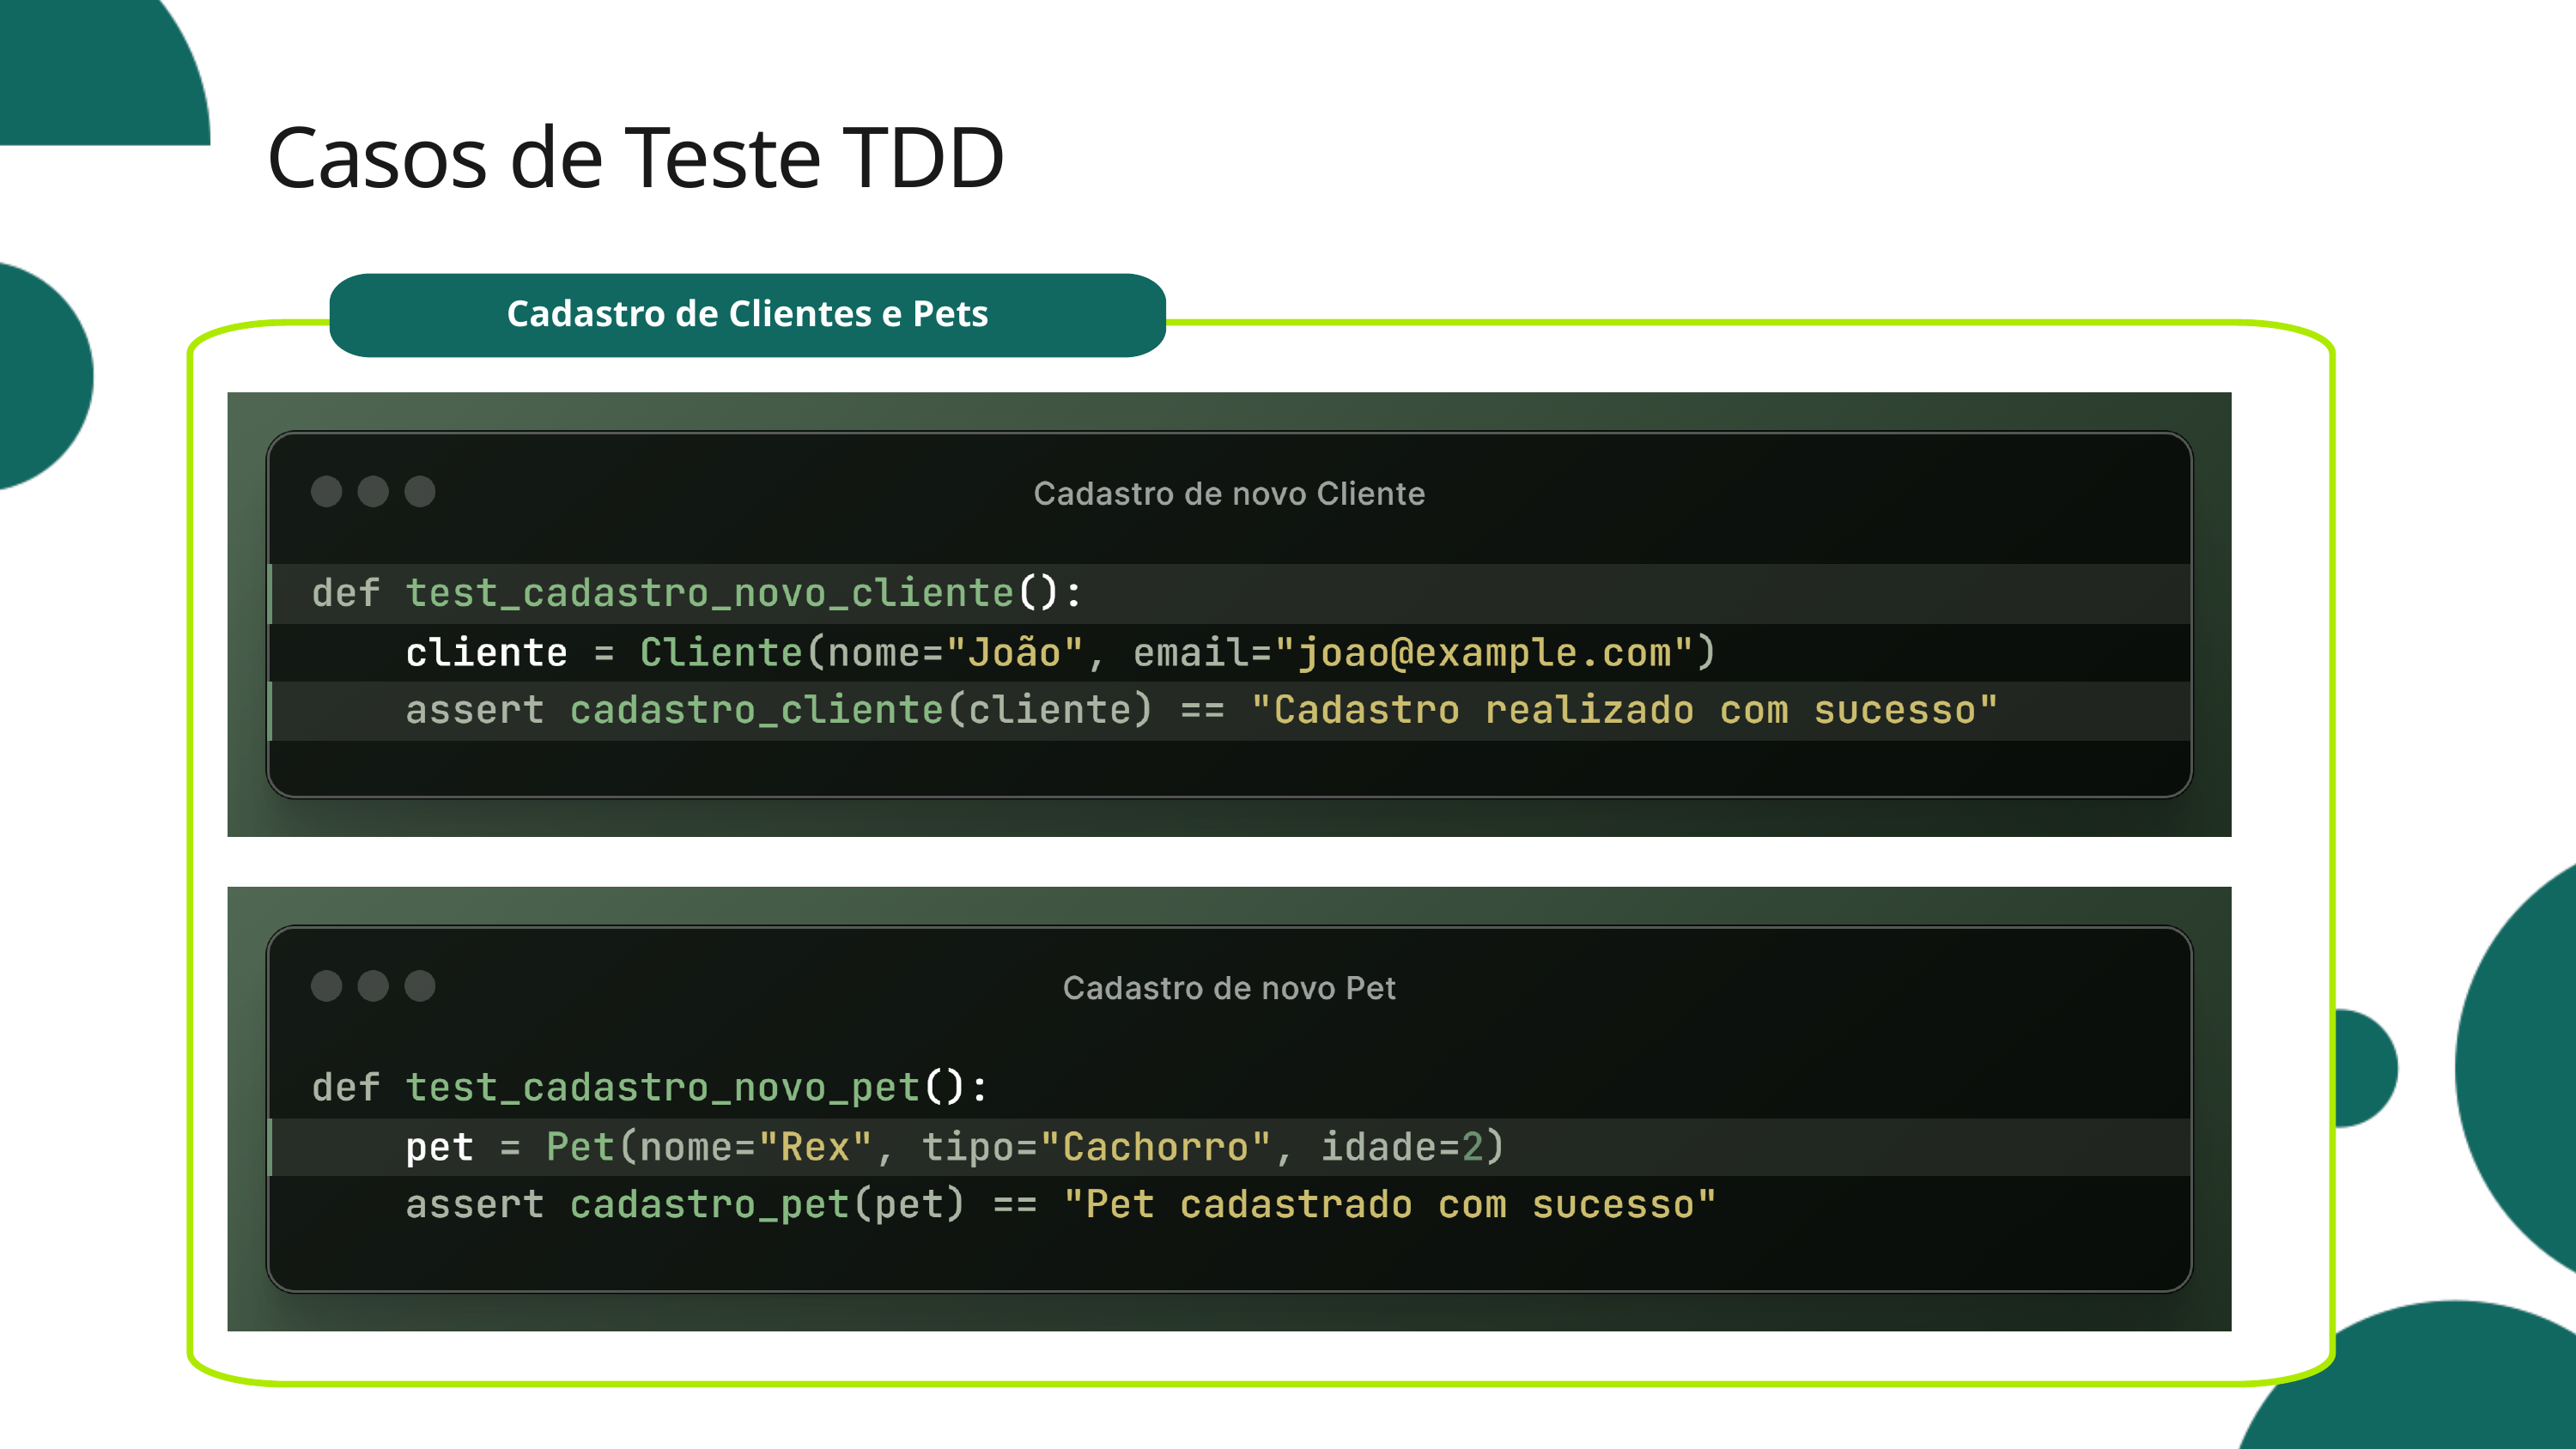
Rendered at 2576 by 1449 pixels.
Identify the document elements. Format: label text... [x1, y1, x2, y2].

text_box [0, 0, 211, 494]
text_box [329, 265, 1167, 358]
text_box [190, 304, 2333, 1385]
picture [228, 887, 2232, 1331]
text_box [2224, 836, 2576, 1449]
text_box Casos de Teste TDD [265, 86, 1268, 204]
picture [228, 392, 2232, 837]
